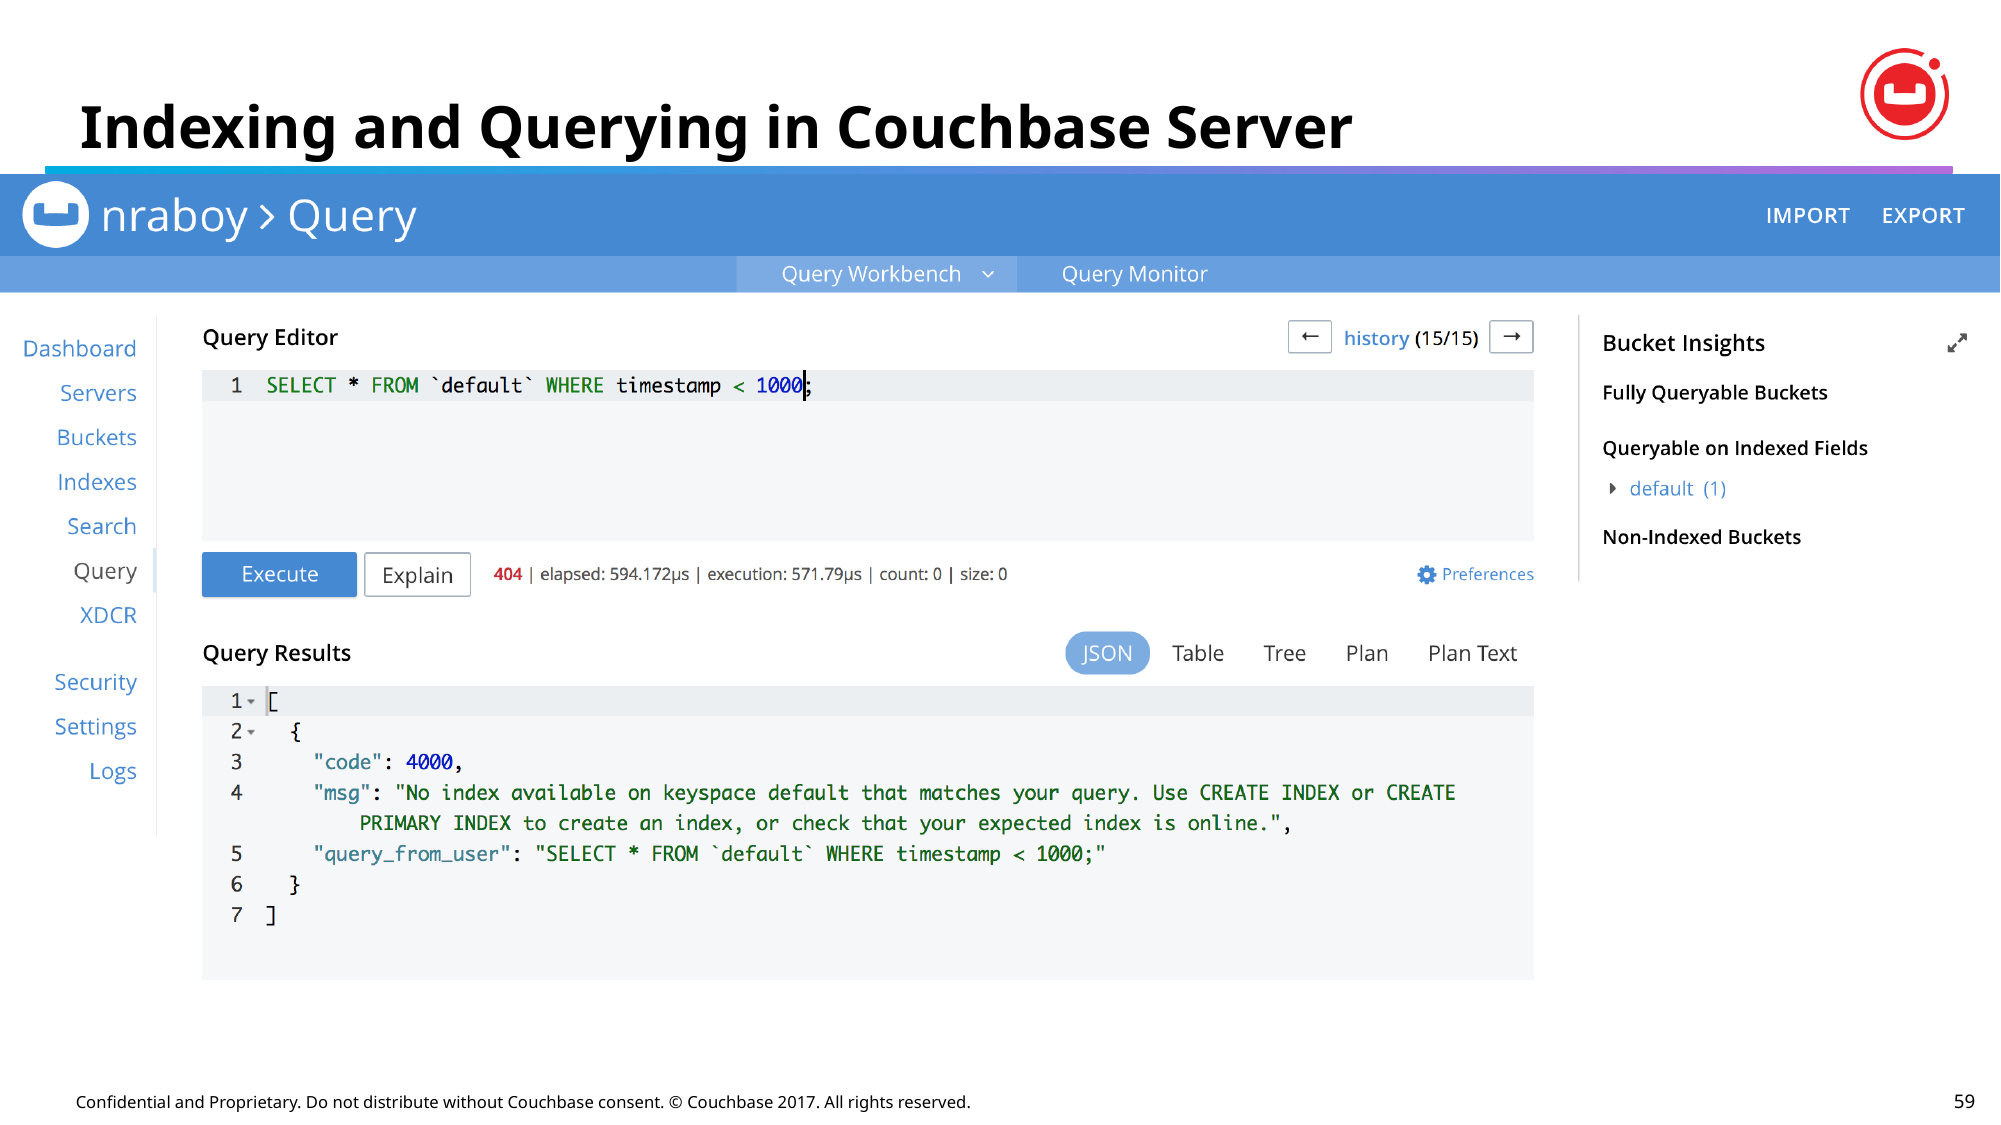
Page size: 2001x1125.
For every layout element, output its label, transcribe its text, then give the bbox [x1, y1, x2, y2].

title Indexing and Querying in Couchbase Server [65, 84, 1768, 174]
picture [0, 174, 2000, 980]
picture [1860, 48, 1958, 140]
